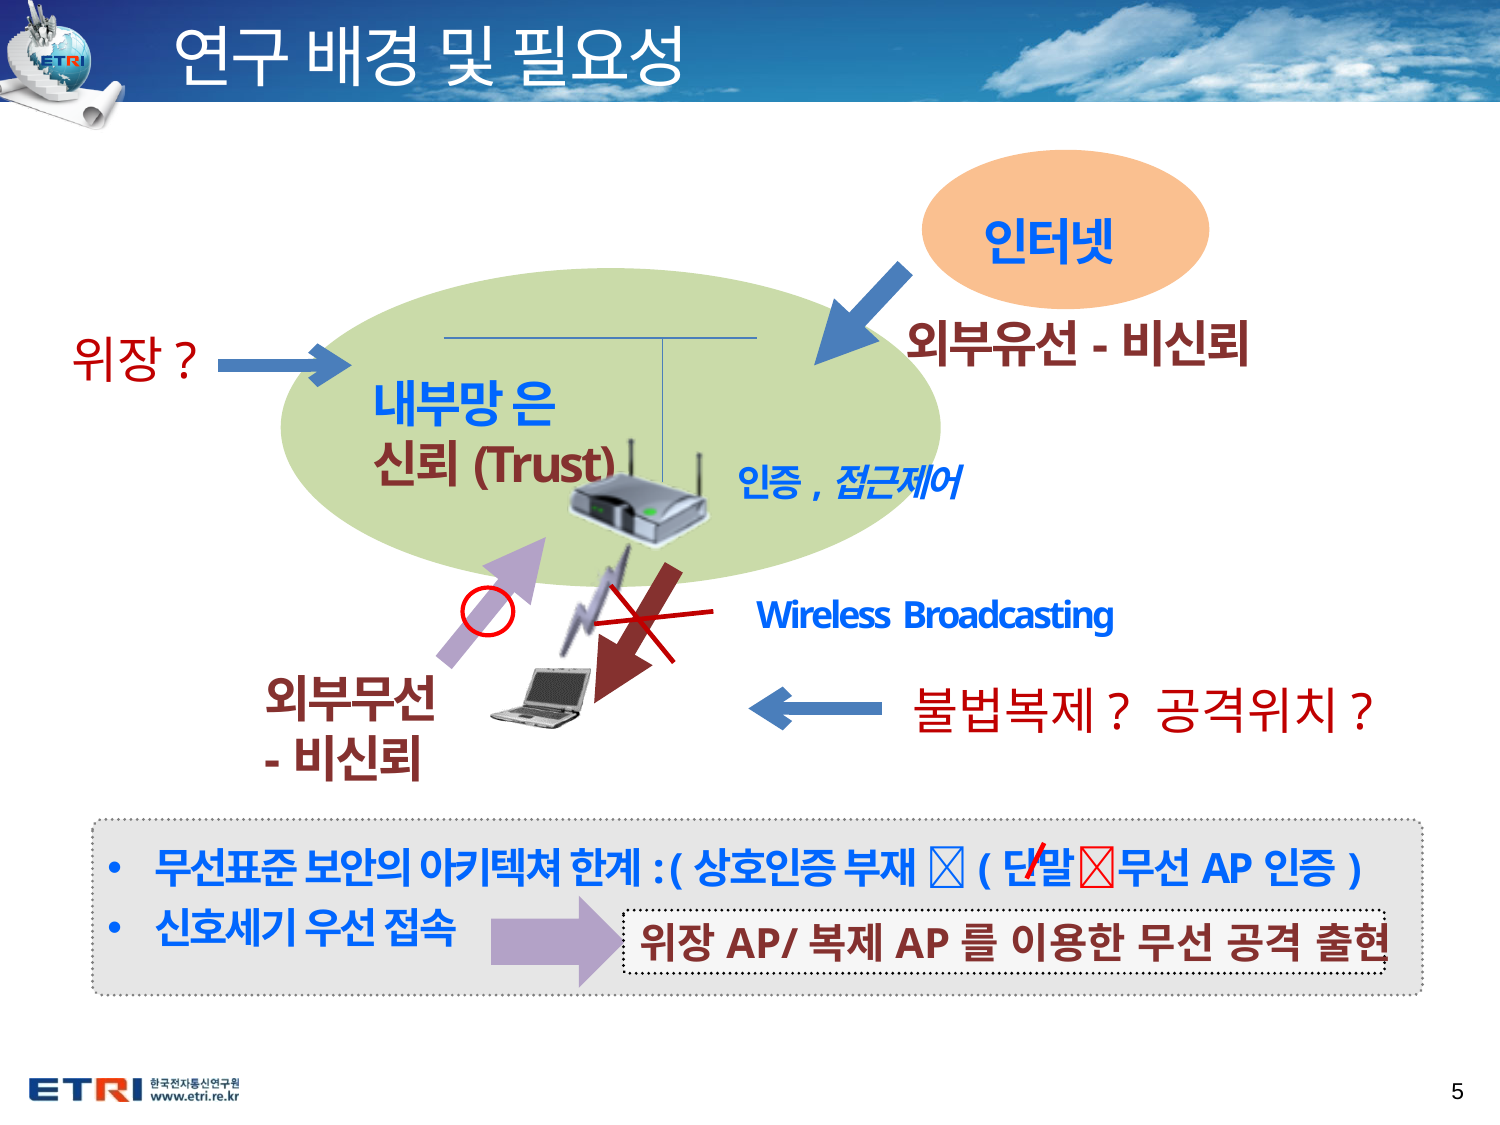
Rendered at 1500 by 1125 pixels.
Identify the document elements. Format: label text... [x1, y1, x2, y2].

text_box 불법복제? 공격위치? [1277, 672, 1389, 748]
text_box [243, 149, 1272, 797]
text_box 위장? [57, 321, 213, 397]
picture [29, 1078, 239, 1102]
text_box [89, 819, 1423, 996]
picture [0, 0, 1500, 136]
text_box 연구 배경 및 필요성 [157, 7, 1481, 102]
